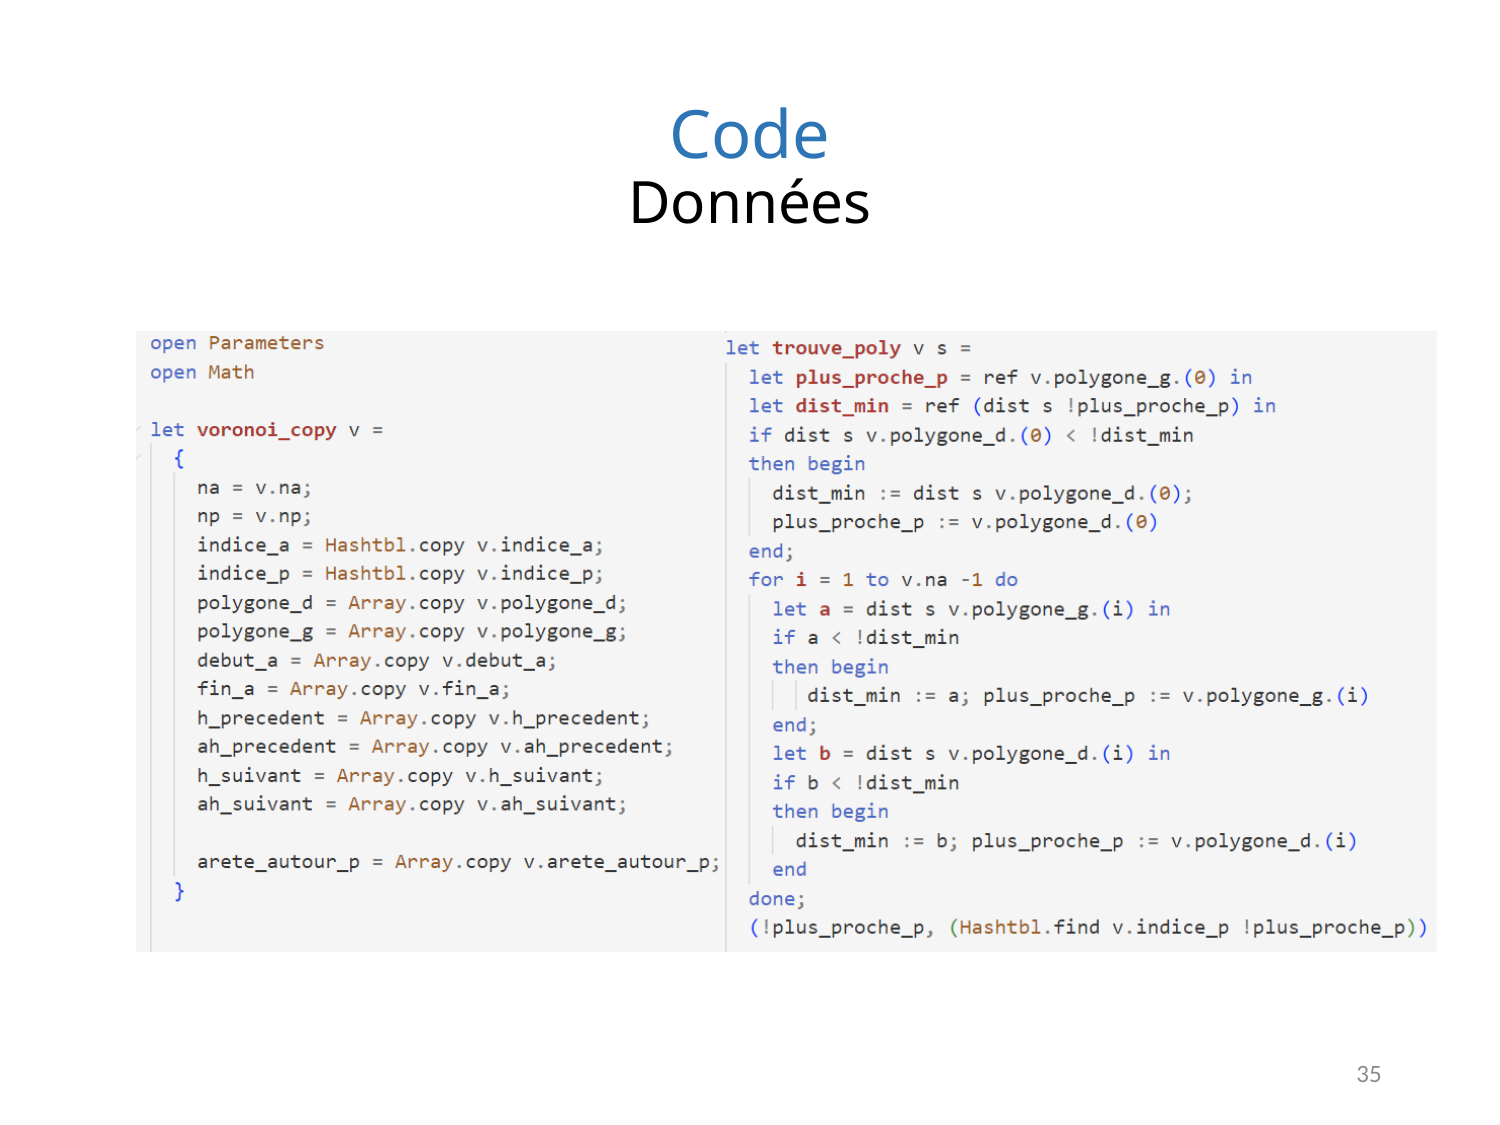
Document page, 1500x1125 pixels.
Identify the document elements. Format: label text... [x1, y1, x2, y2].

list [136, 331, 718, 952]
slide_number 35 [1059, 1042, 1397, 1103]
picture [718, 331, 1437, 952]
title Code Données [103, 59, 1397, 278]
